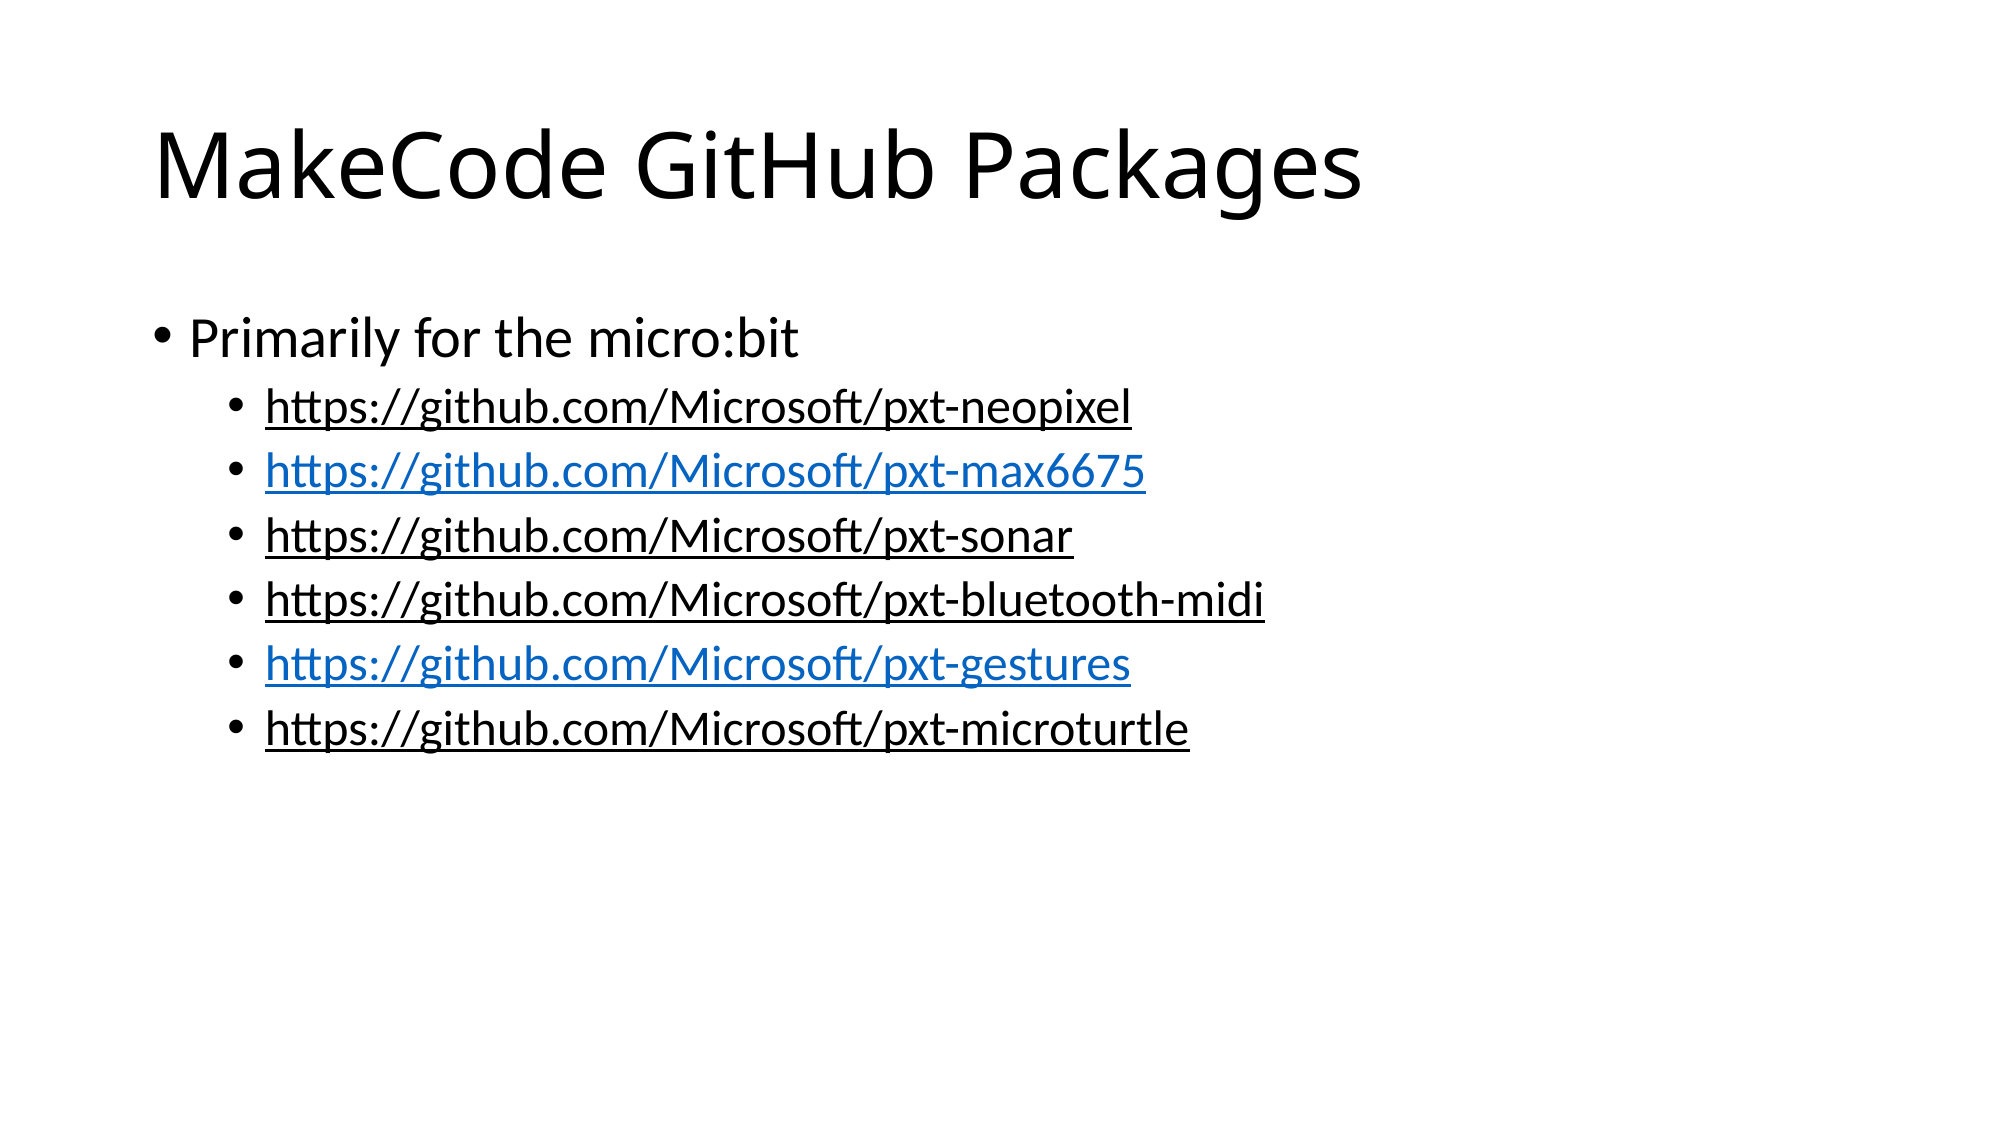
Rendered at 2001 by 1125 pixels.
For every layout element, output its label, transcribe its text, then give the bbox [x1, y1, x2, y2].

title MakeCode GitHub Packages [137, 59, 1863, 278]
list Primarily for the micro:bit https://github.com/Microsoft/pxt-neopixel https://github.com/Microsoft/pxt-max6675 https://github.com/Microsoft/pxt-sonar https://github.com/Microsoft/pxt-bluetooth-midi https://github.com/Microsoft/pxt-gestures https://github.com/Microsoft/pxt-microturtle [137, 299, 1863, 1014]
